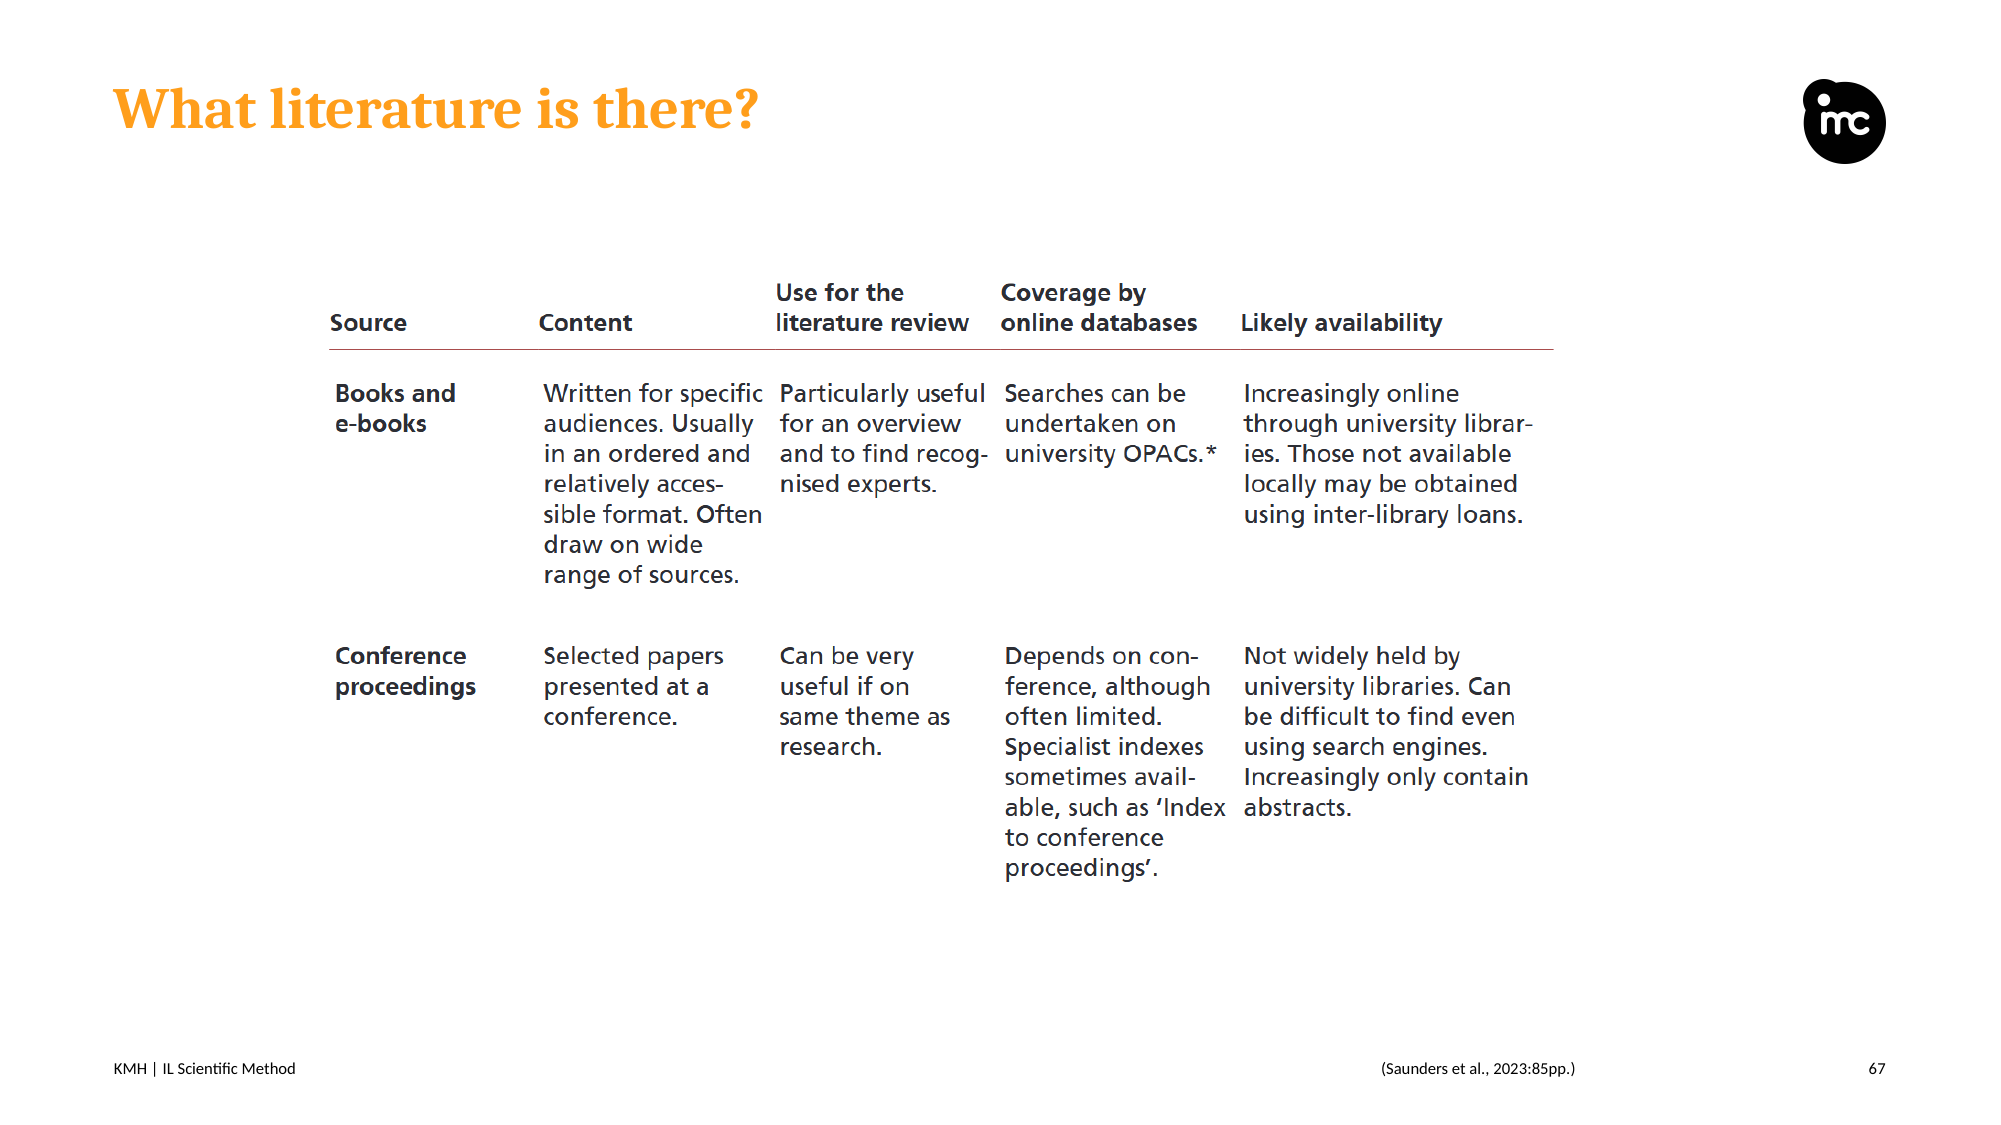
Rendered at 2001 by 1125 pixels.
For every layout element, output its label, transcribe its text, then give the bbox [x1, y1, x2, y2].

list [313, 272, 1565, 353]
picture [325, 370, 1545, 592]
picture [325, 628, 1545, 893]
slide_number (Saunders et al., 2023:85pp.) [1177, 1056, 1780, 1080]
picture [1803, 79, 1886, 164]
title What literature is there? [114, 78, 1579, 209]
slide_number 67 [1803, 1056, 1886, 1080]
footer KMH | IL Scientific Method [114, 1056, 953, 1080]
